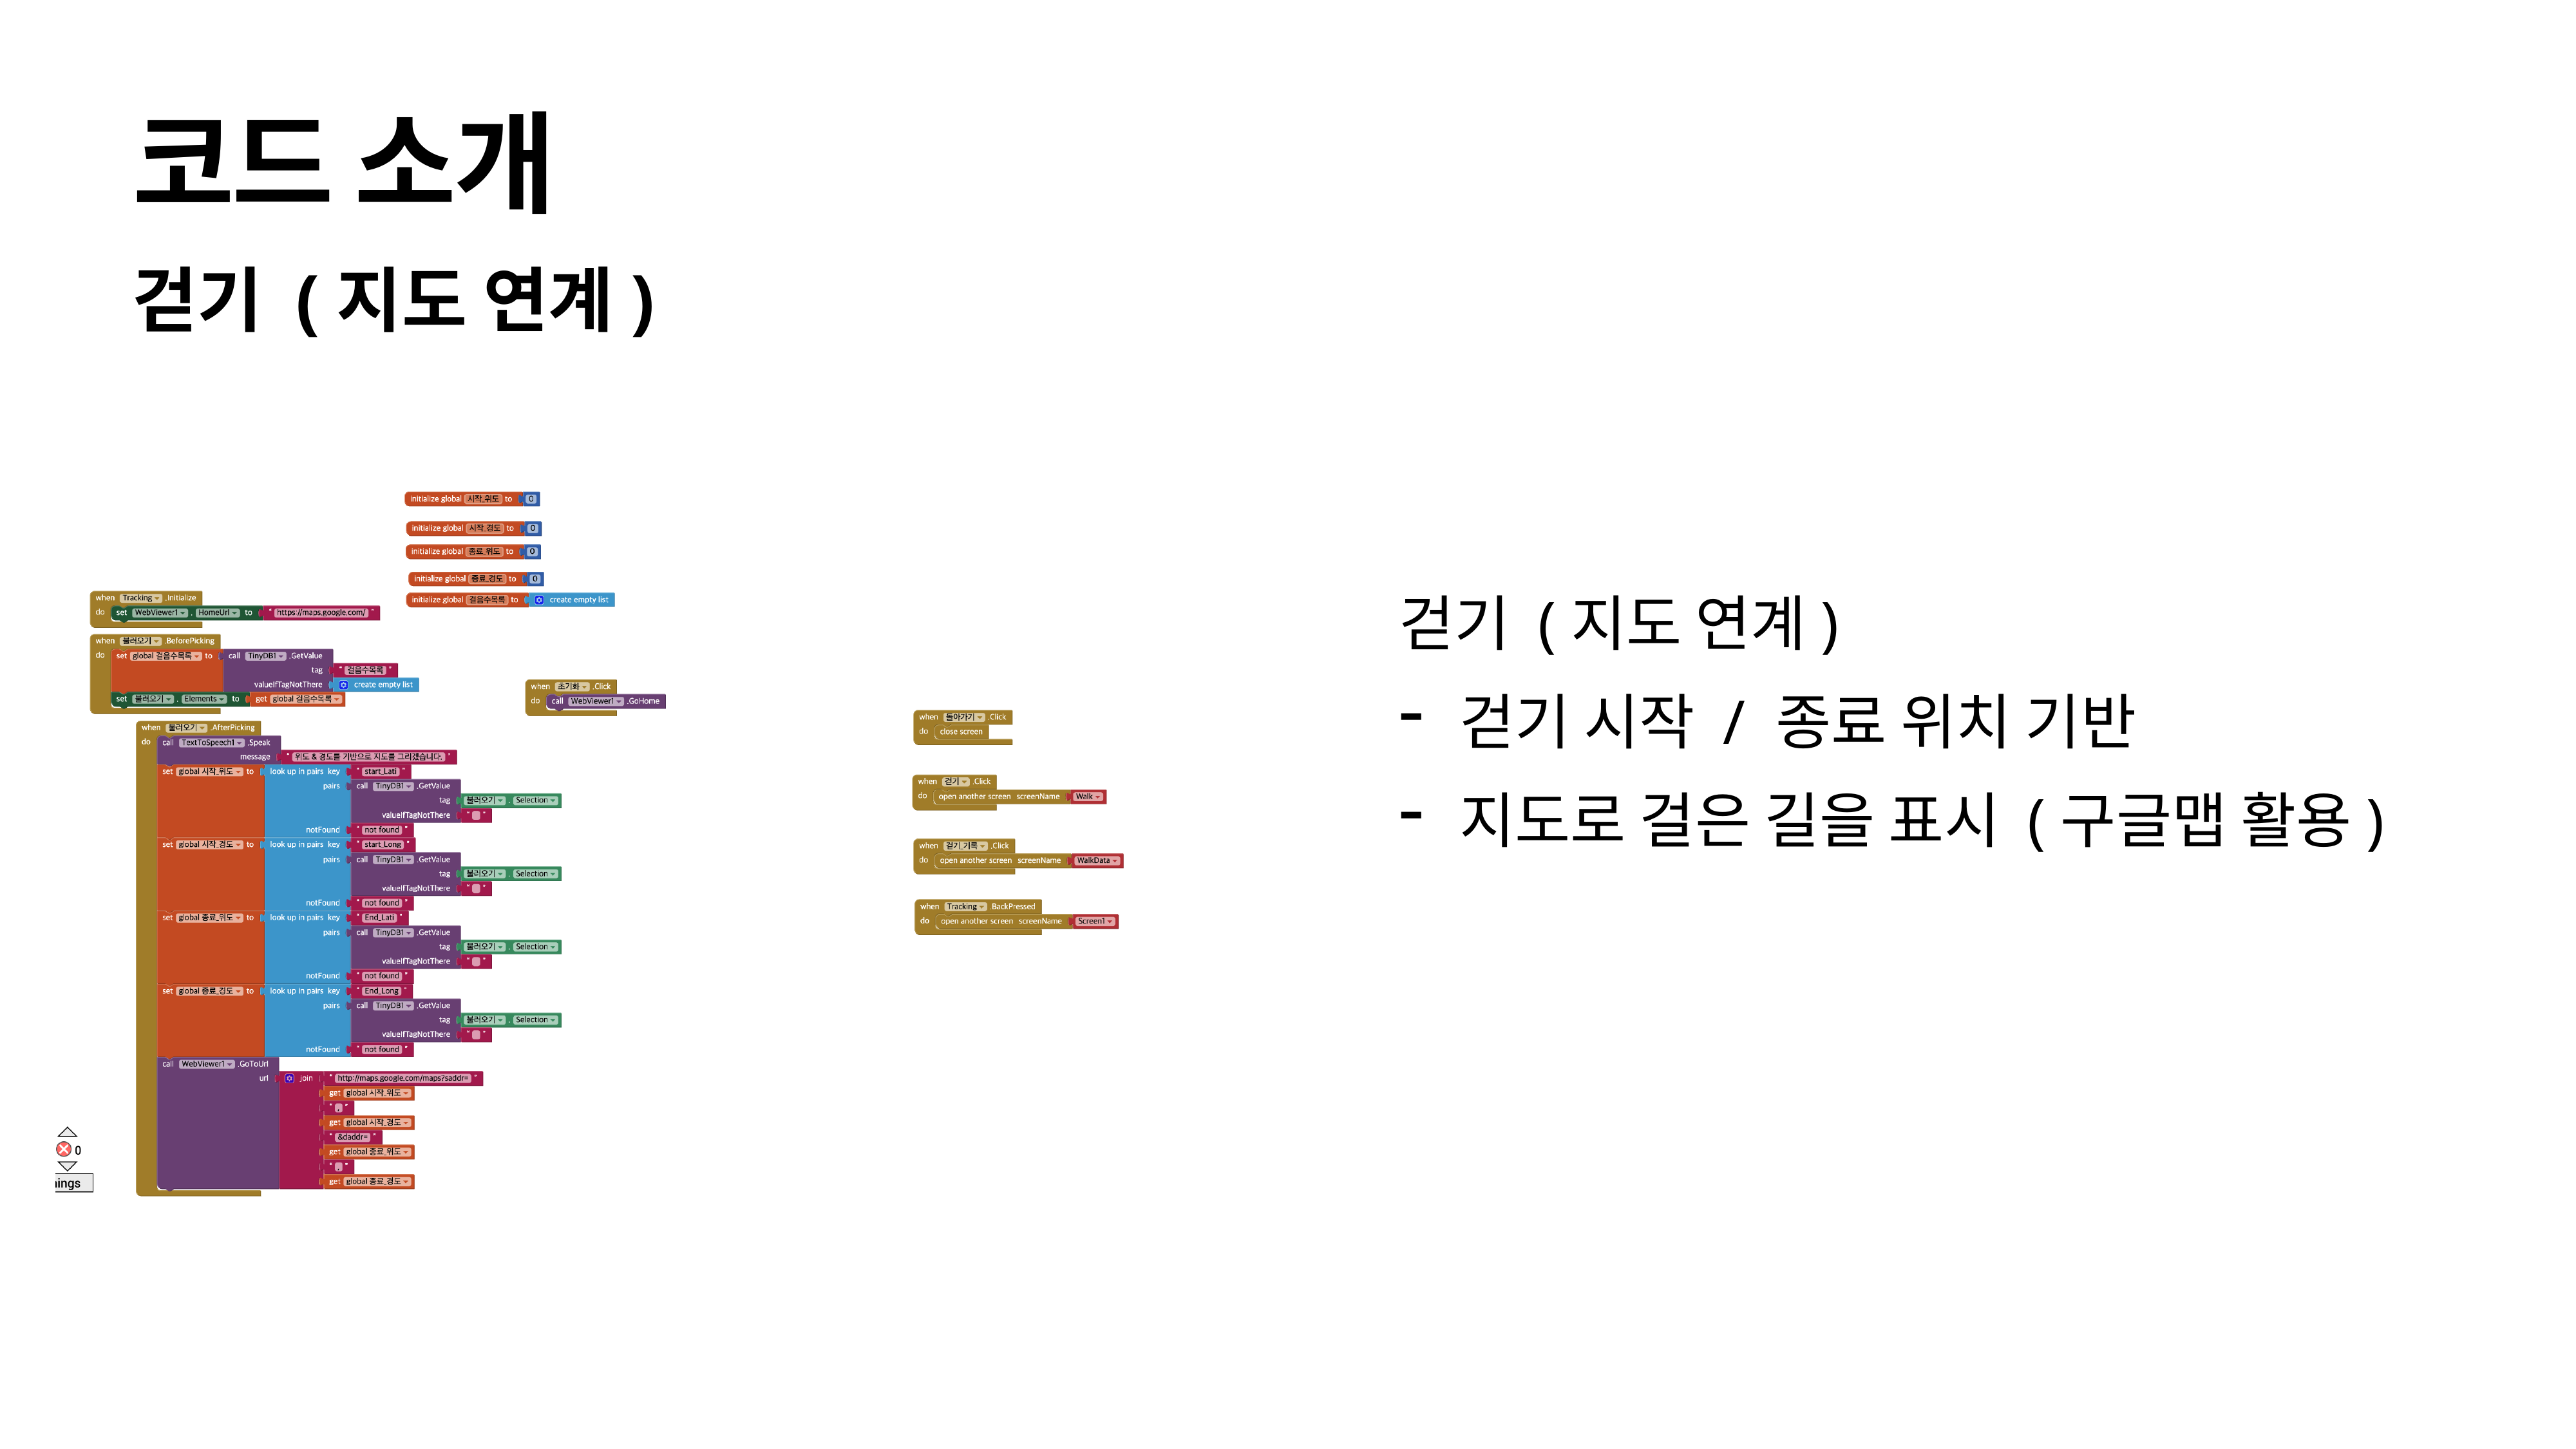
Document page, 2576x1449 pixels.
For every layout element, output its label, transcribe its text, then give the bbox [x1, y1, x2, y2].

title 코드 소개 [127, 113, 2449, 250]
text_box 걷기 (지도 연계) 걷기 시작 / 종료 위치 기반 지도로 걸은 길을 표시 (구글맵 활용) [1394, 587, 2390, 862]
picture [55, 488, 1153, 1204]
list 걷기 (지도 연계) [127, 250, 2449, 350]
